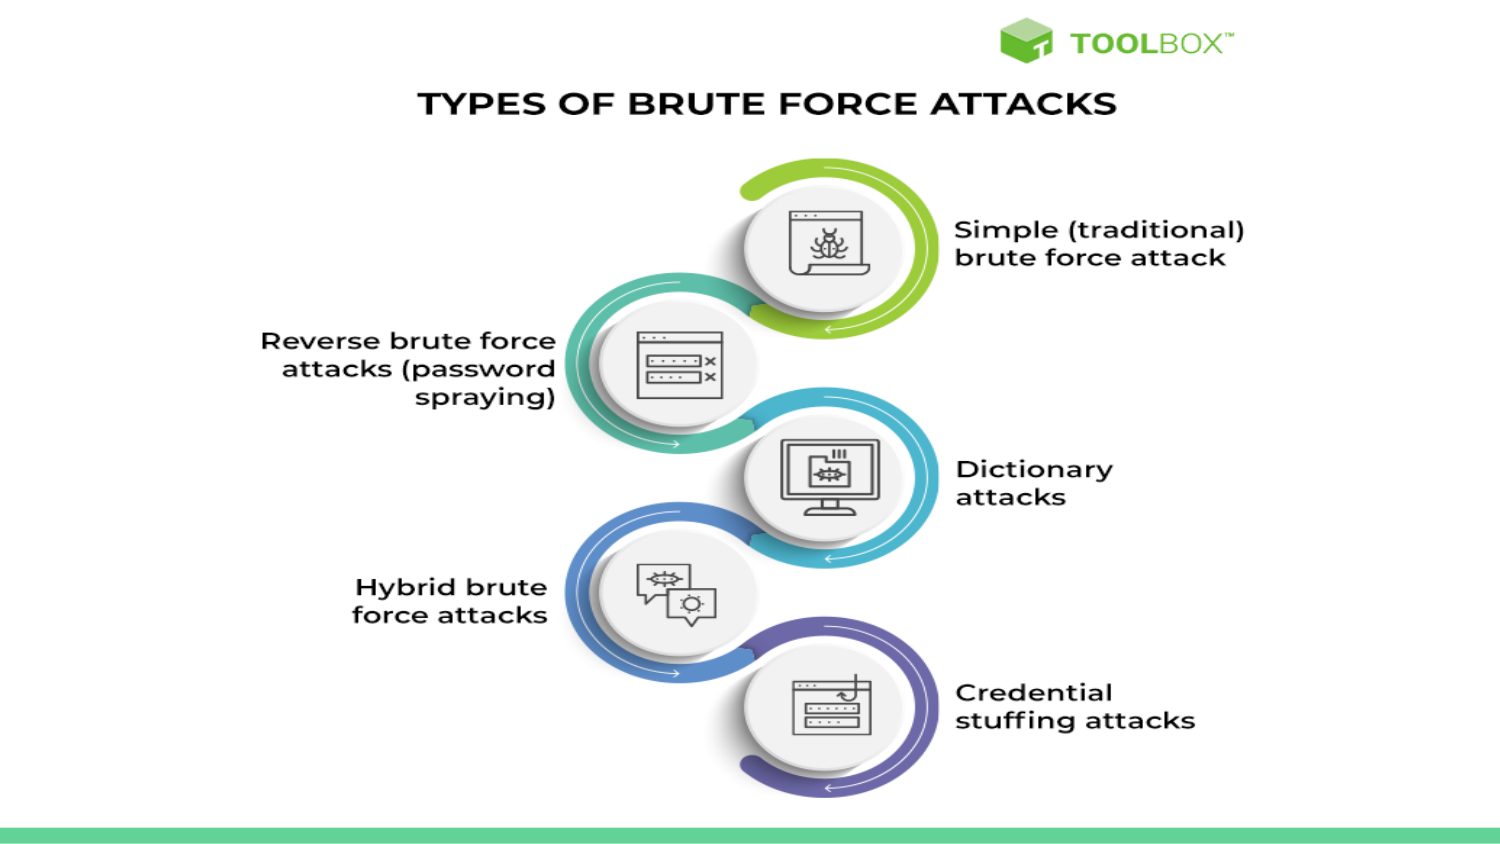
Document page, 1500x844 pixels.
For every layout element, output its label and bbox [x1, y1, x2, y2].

picture [227, 0, 1273, 822]
